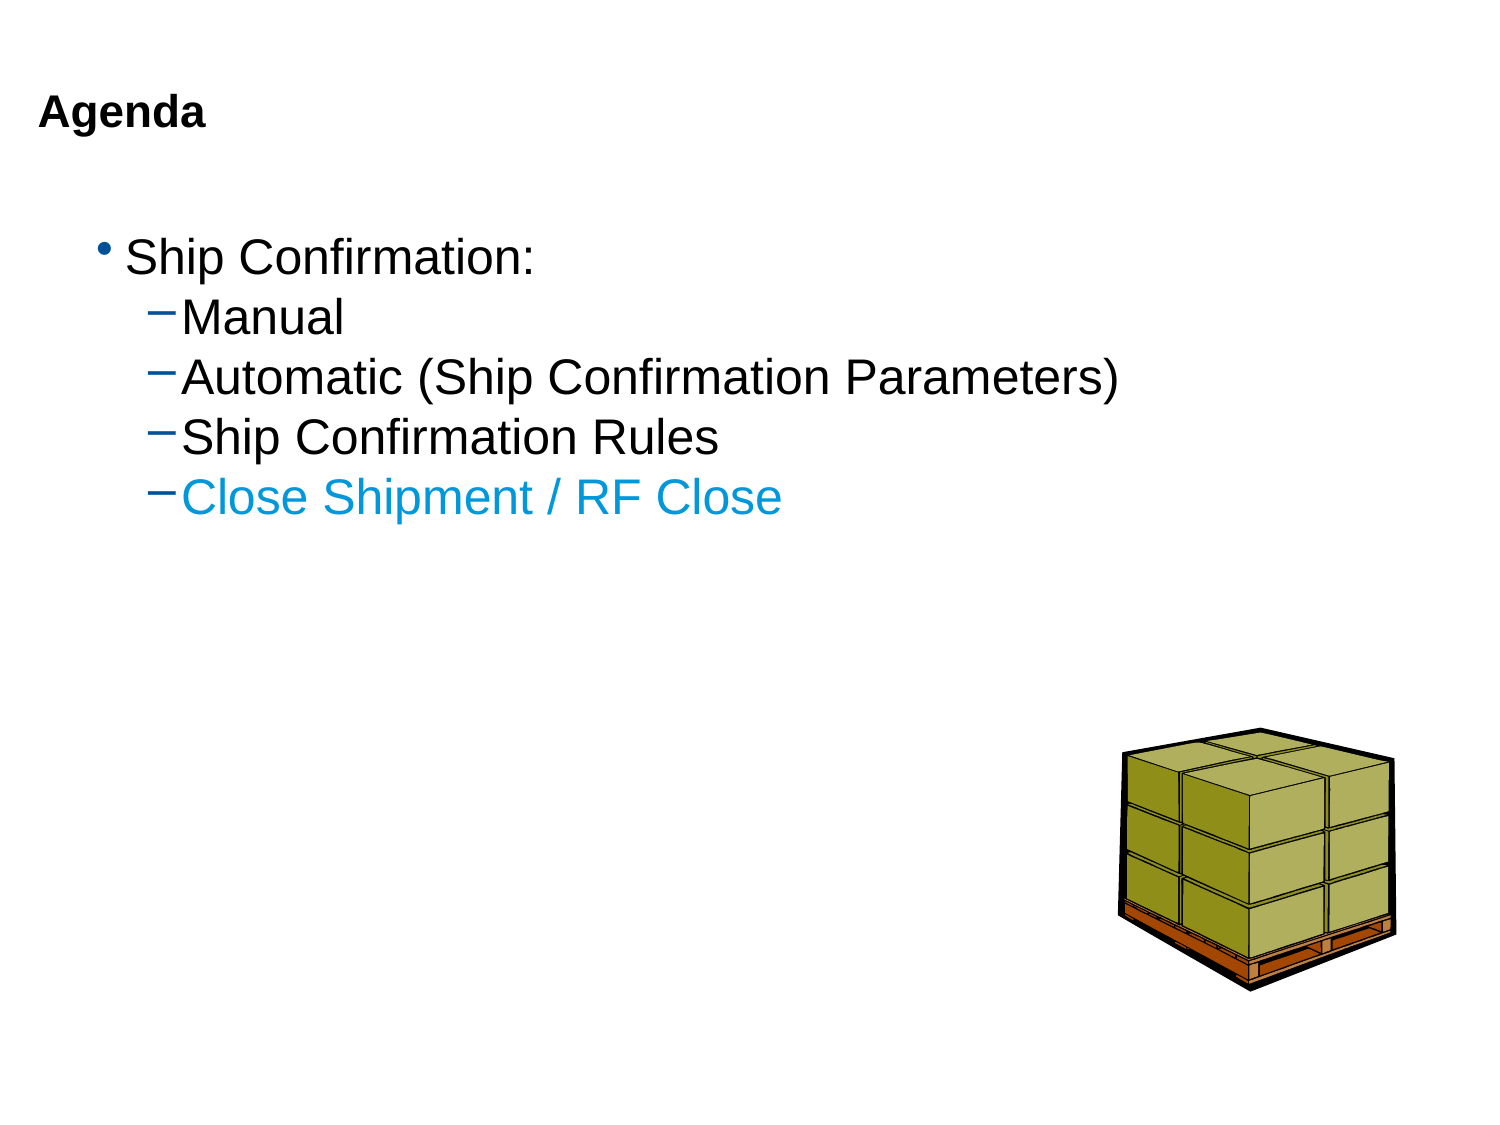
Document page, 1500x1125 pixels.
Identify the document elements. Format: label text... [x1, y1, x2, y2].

list Ship Confirmation: Manual Automatic (Ship Confirmation Parameters) Ship Confirmation Rules Close Shipment / RF Close [80, 216, 1389, 745]
title Agenda [22, 74, 1421, 124]
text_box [1117, 727, 1397, 992]
